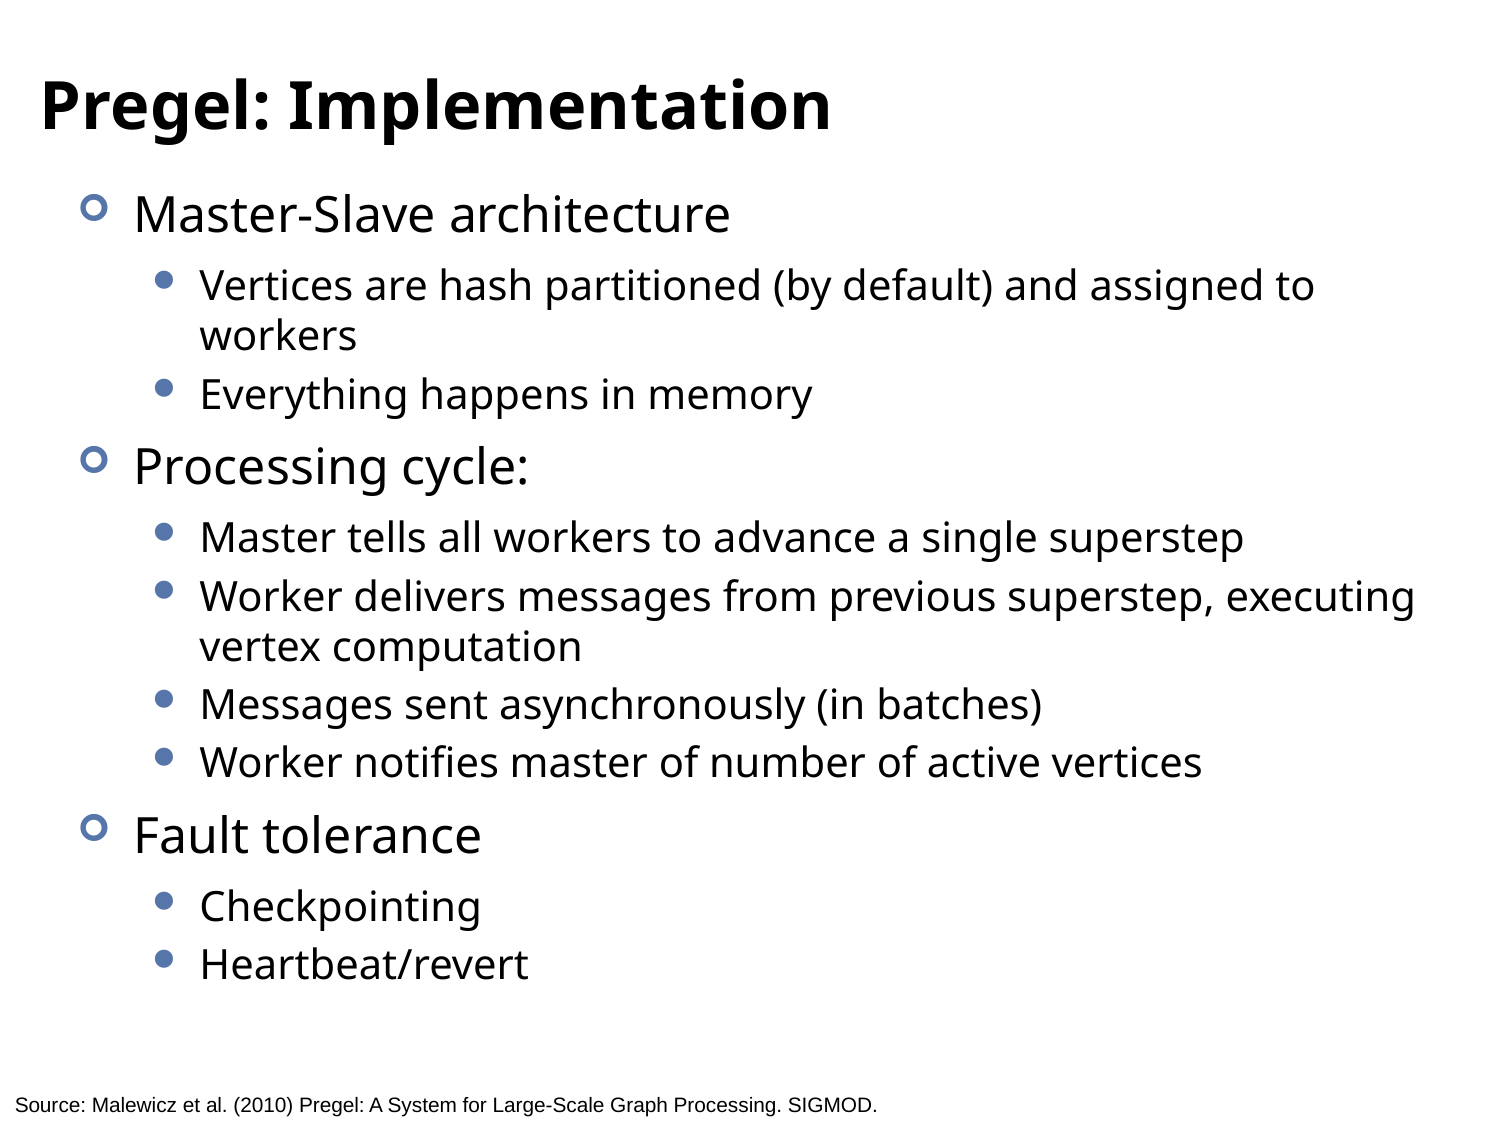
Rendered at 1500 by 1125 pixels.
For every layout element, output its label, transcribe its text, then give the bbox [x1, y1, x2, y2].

list Master-Slave architecture Vertices are hash partitioned (by default) and assigned to workers Everything happens in memory Processing cycle: Master tells all workers to advance a single superstep Worker delivers messages from previous superstep, executing vertex computation Messages sent asynchronously (in batches) Worker notifies master of number of active vertices Fault tolerance Checkpointing Heartbeat/revert [62, 174, 1451, 1013]
text_box Source: Malewicz et al. (2010) Pregel: A System for Large-Scale Graph Processing. SIGMOD. [0, 1084, 1388, 1125]
title Pregel: Implementation [24, 18, 1451, 188]
